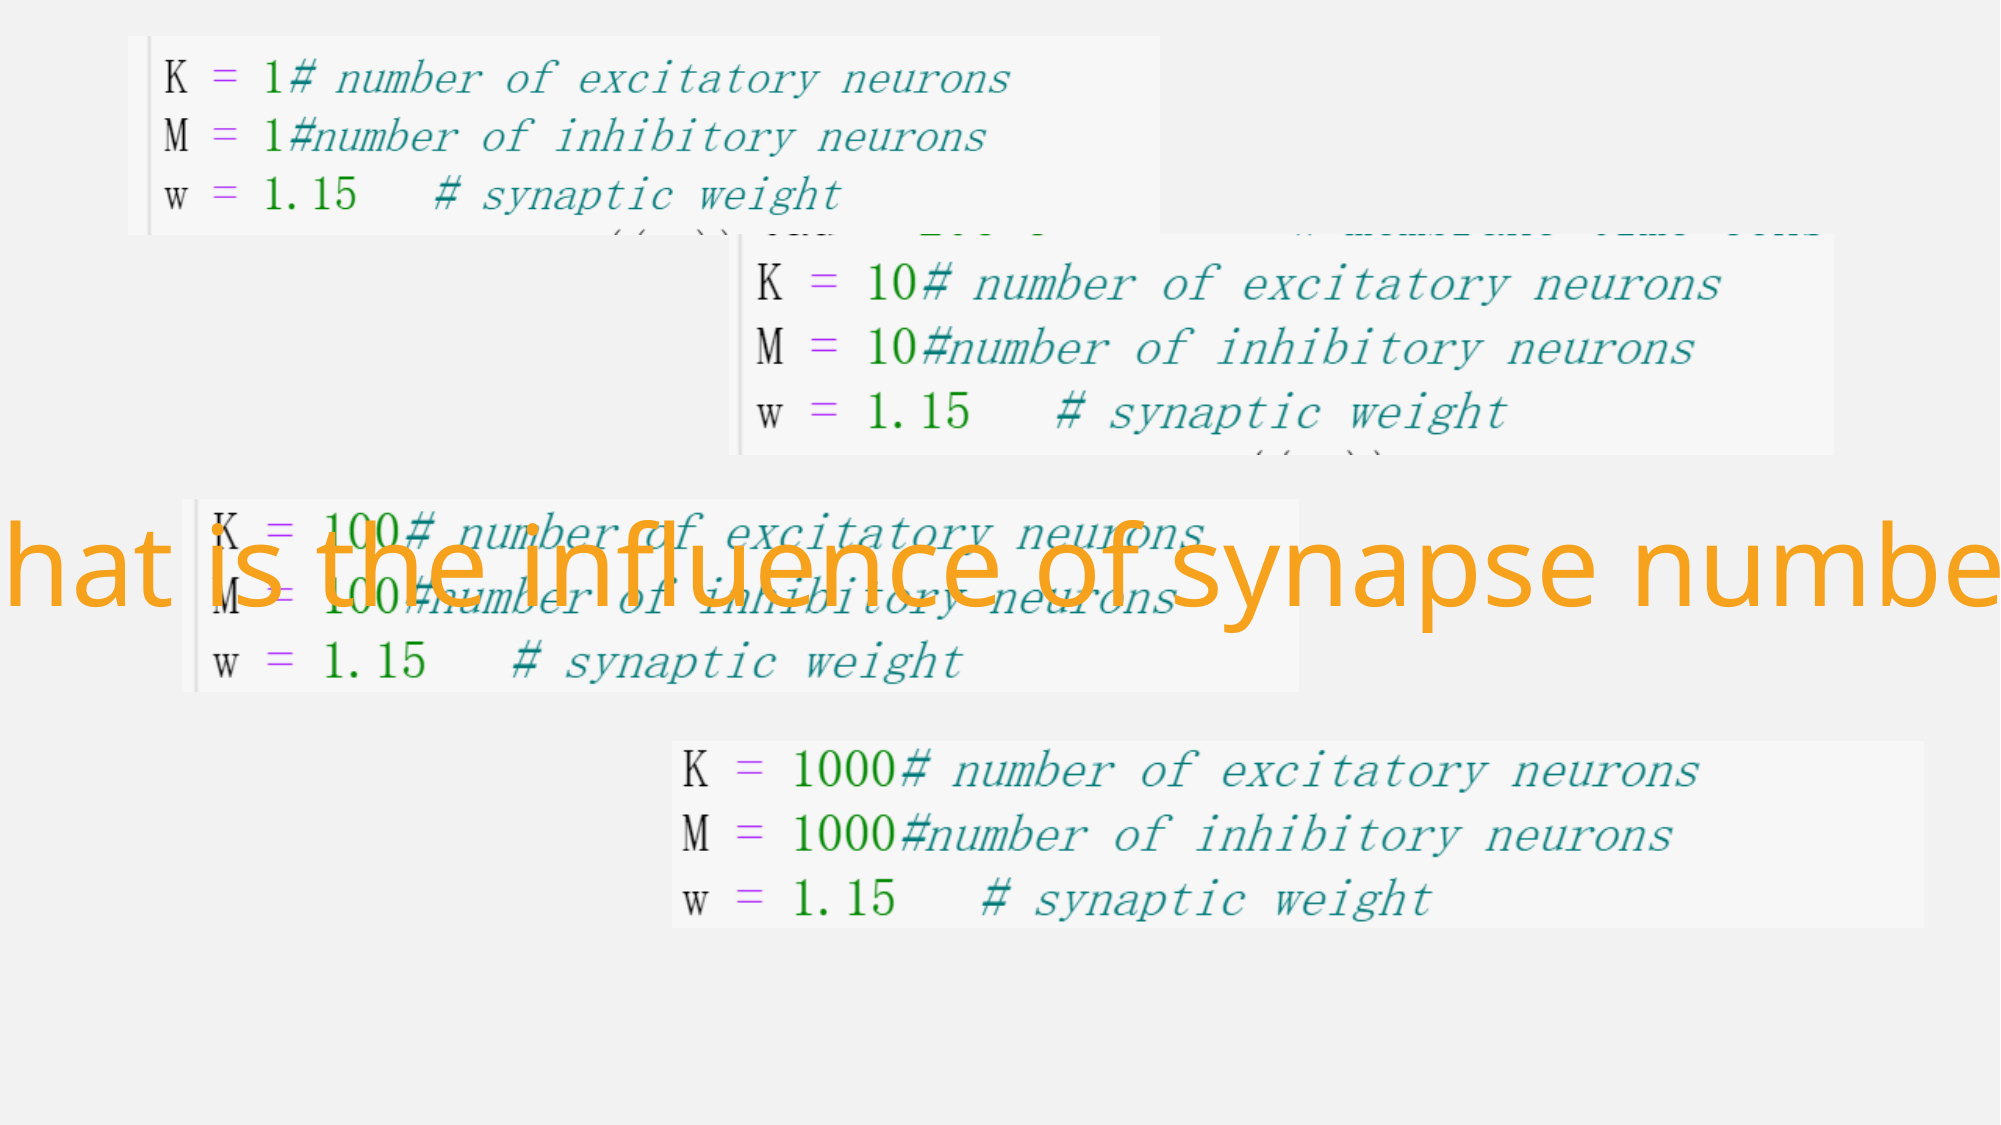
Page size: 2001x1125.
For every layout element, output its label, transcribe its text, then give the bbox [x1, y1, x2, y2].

text_box What is the influence of synapse number? [0, 486, 2000, 772]
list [182, 499, 1299, 692]
picture [128, 36, 1834, 455]
picture [672, 741, 1924, 928]
